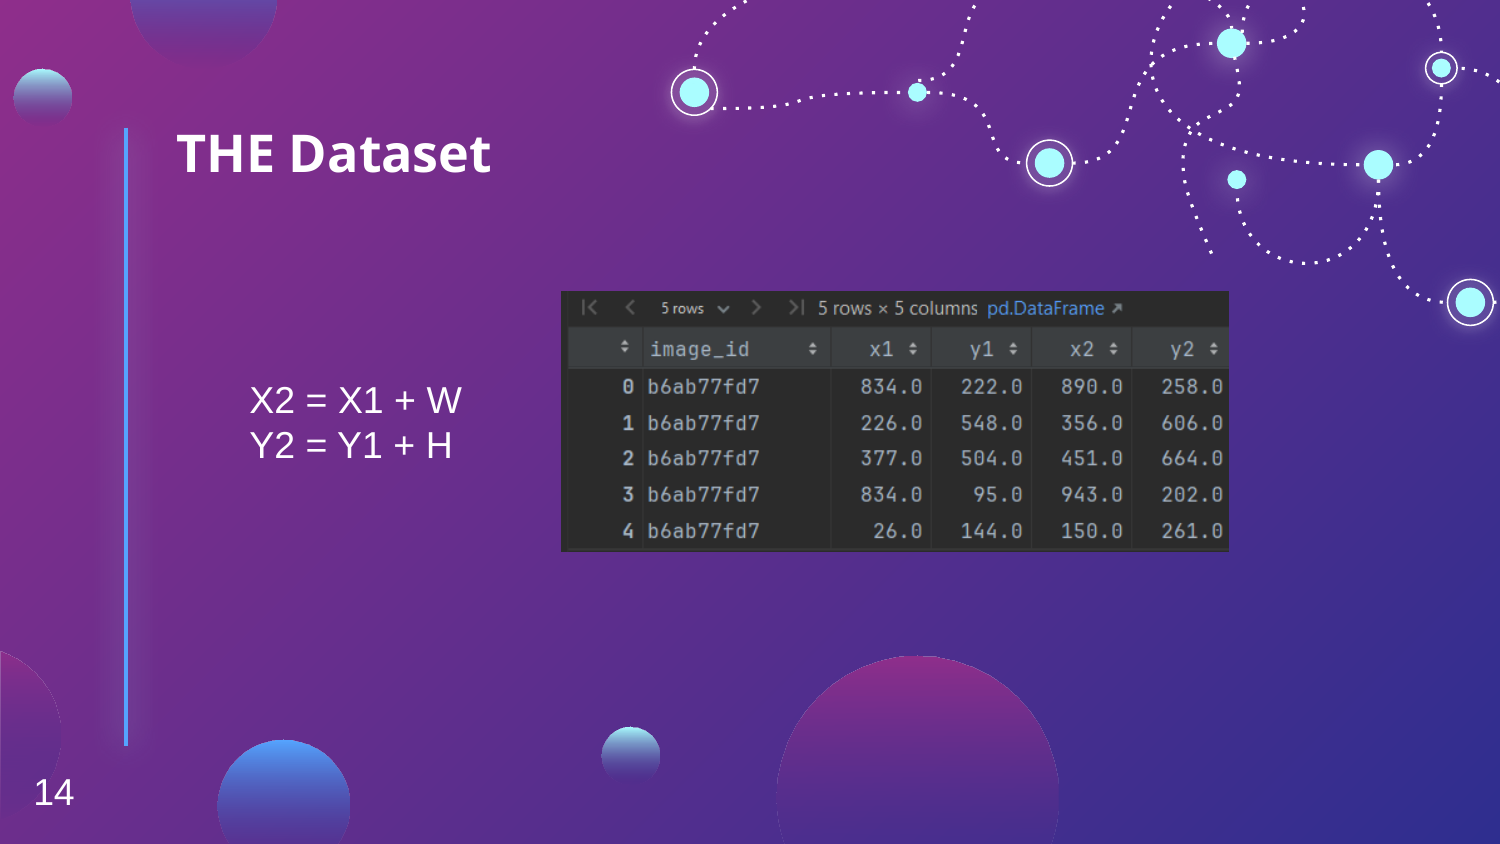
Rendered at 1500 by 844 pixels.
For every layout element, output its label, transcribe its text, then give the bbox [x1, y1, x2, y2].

text_box X2 = X1 + W Y2 = Y1 + H [234, 368, 478, 474]
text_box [671, 0, 1494, 326]
text_box 14 [18, 760, 98, 821]
picture [561, 291, 1229, 553]
title THE Dataset [161, 105, 666, 212]
